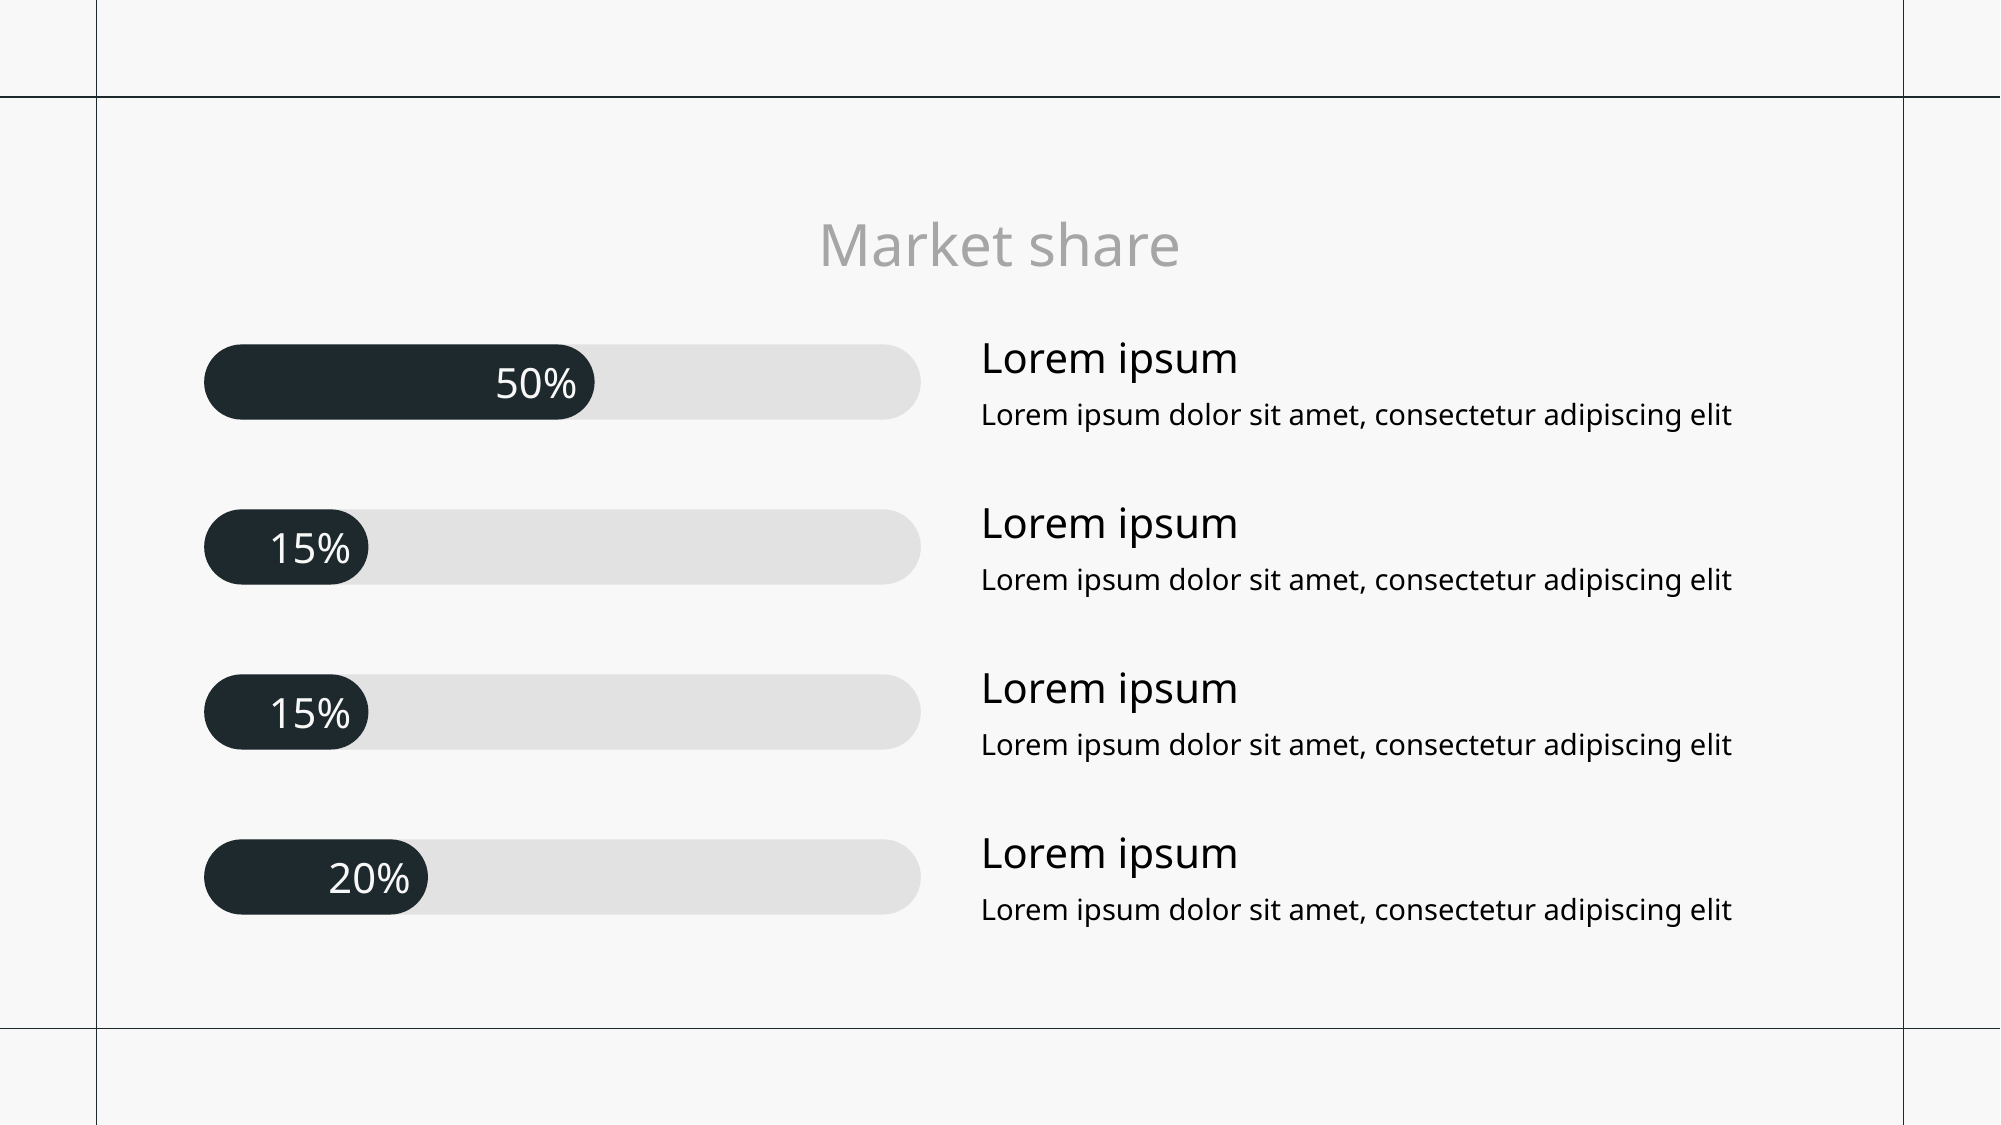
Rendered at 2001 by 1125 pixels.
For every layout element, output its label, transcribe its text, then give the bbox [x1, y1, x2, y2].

text_box Lorem ipsum dolor sit amet, consectetur adipiscing elit [966, 554, 1796, 604]
text_box Lorem ipsum [966, 654, 1796, 719]
text_box 20% [203, 838, 430, 916]
text_box Lorem ipsum [966, 324, 1796, 389]
text_box Lorem ipsum dolor sit amet, consectetur adipiscing elit [966, 719, 1796, 769]
text_box Lorem ipsum dolor sit amet, consectetur adipiscing elit [966, 389, 1796, 439]
text_box [338, 673, 922, 751]
text_box 50% [203, 343, 596, 421]
text_box [564, 343, 922, 421]
text_box Lorem ipsum dolor sit amet, consectetur adipiscing elit [966, 884, 1796, 934]
text_box Lorem ipsum [966, 819, 1796, 884]
text_box 15% [203, 508, 370, 586]
text_box [397, 838, 922, 916]
text_box Market share [183, 200, 1817, 286]
text_box Lorem ipsum [966, 489, 1796, 554]
text_box [338, 508, 922, 586]
text_box 15% [203, 673, 370, 751]
